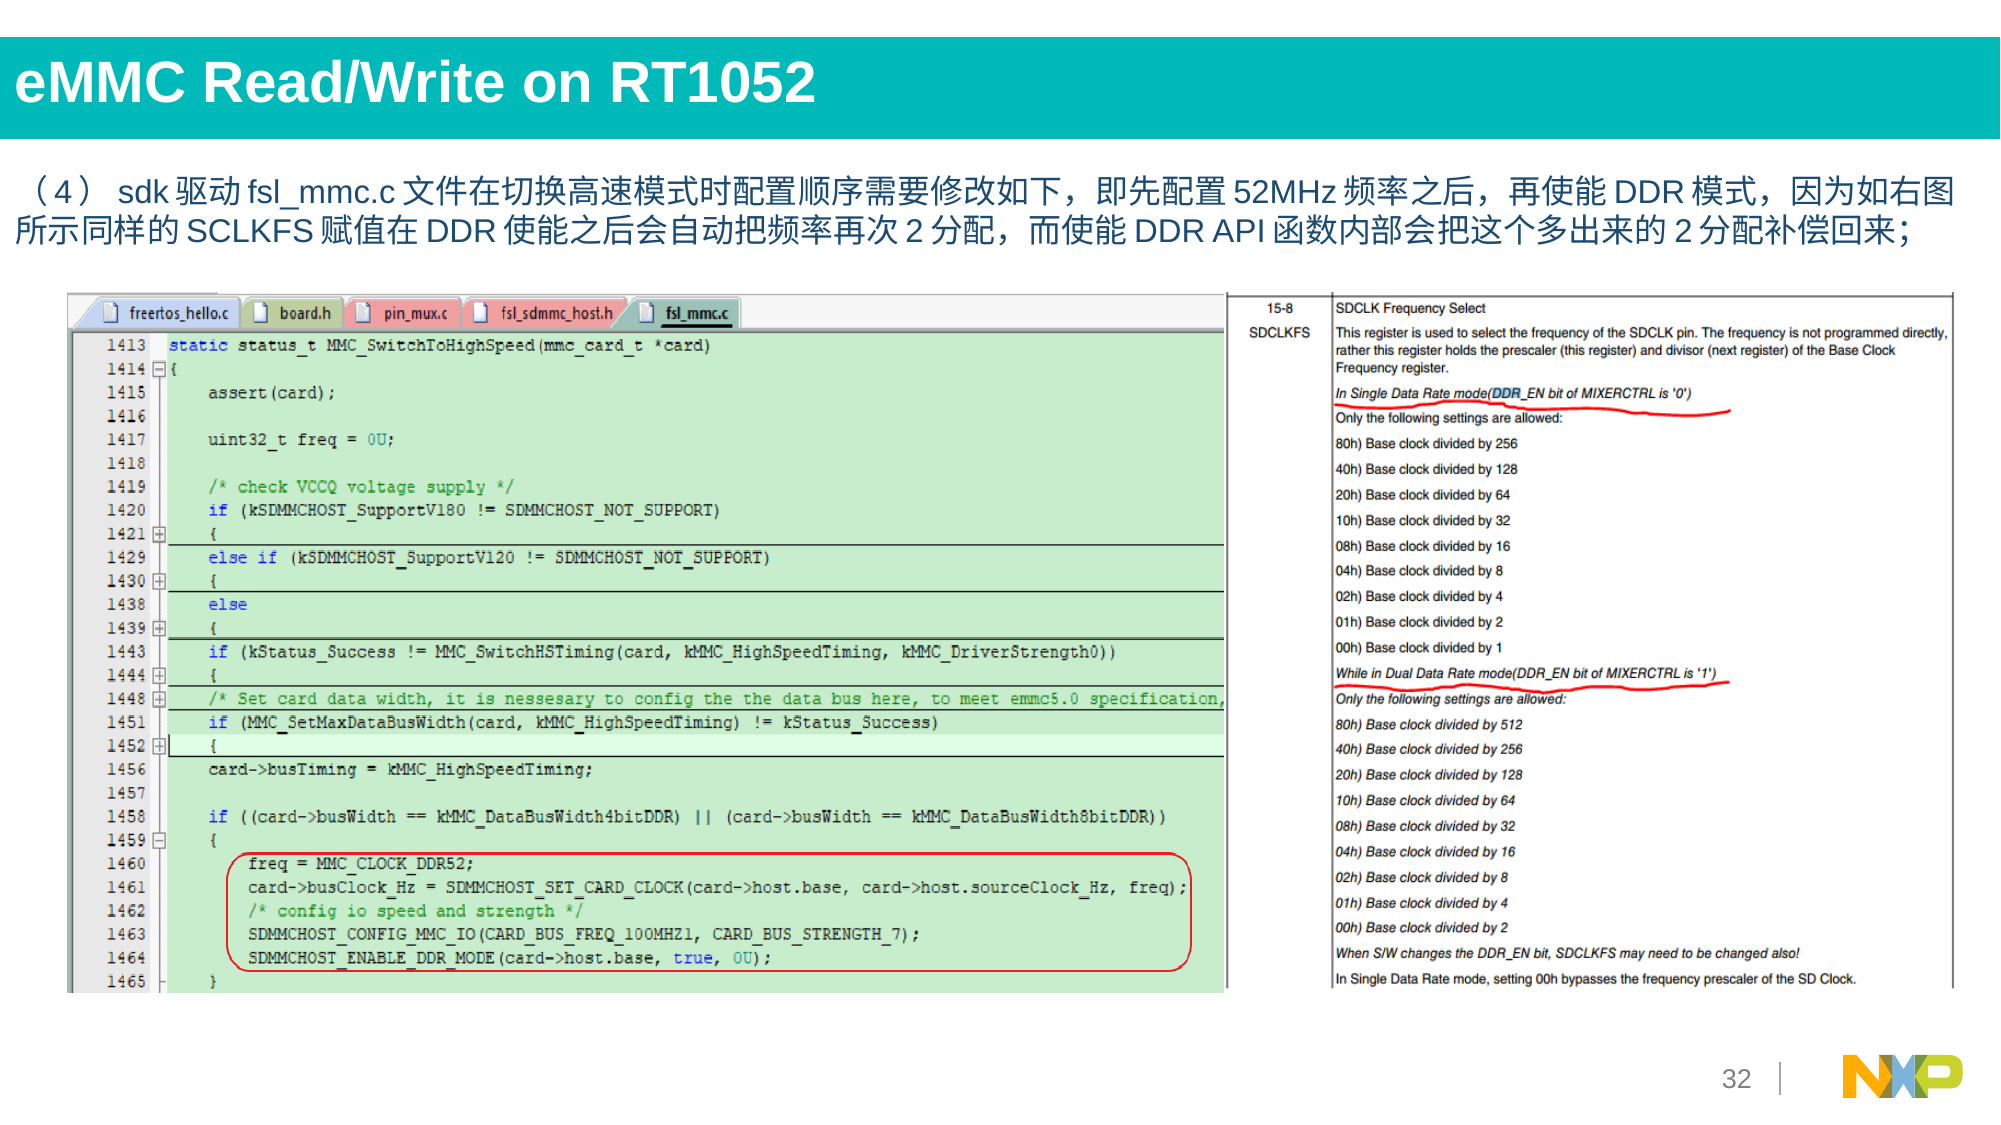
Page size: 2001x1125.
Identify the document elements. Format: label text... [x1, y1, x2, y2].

text_box eMMC Read/Write on RT1052 [0, 35, 2000, 141]
picture [66, 292, 1958, 994]
text_box （4）sdk驱动fsl_mmc.c文件在切换高速模式时配置顺序需要修改如下，即先配置52MHz频率之后，再使能DDR模式，因为如右图所示同样的SCLKFS赋值在DDR使能之后会自动把频率再次2分配，而使能DDR API函数内部会把这个多出来的2分配补偿回来； [0, 162, 1973, 285]
